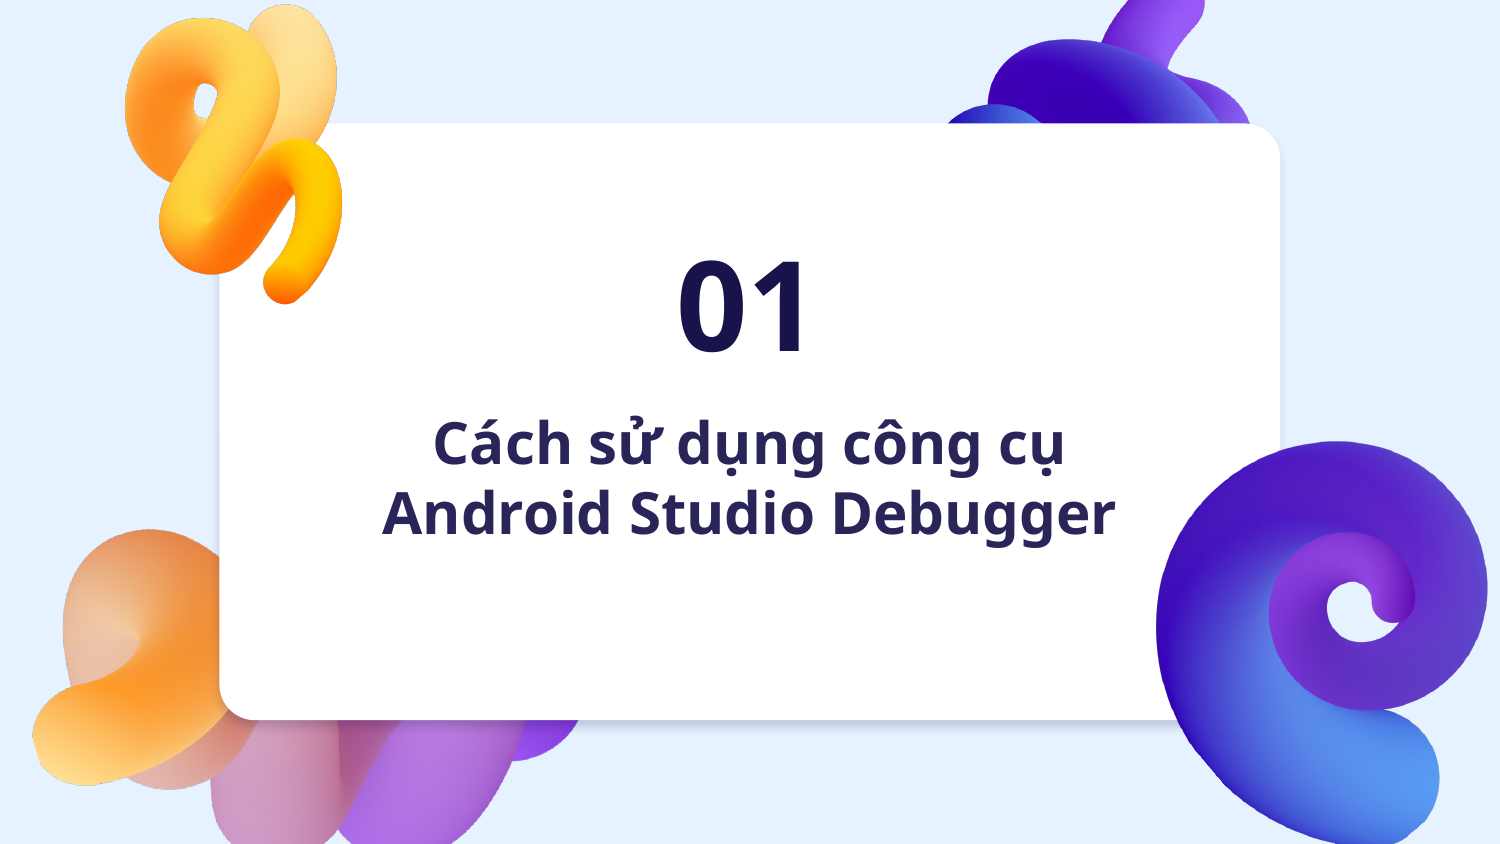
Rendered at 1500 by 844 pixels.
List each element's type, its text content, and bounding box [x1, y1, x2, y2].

picture [949, 0, 1344, 187]
picture [56, 0, 446, 342]
picture [1076, 375, 1500, 844]
picture [0, 506, 617, 844]
title Cách sử dụng công cụ Android Studio Debugger [298, 391, 1202, 600]
title 01 [643, 244, 852, 392]
